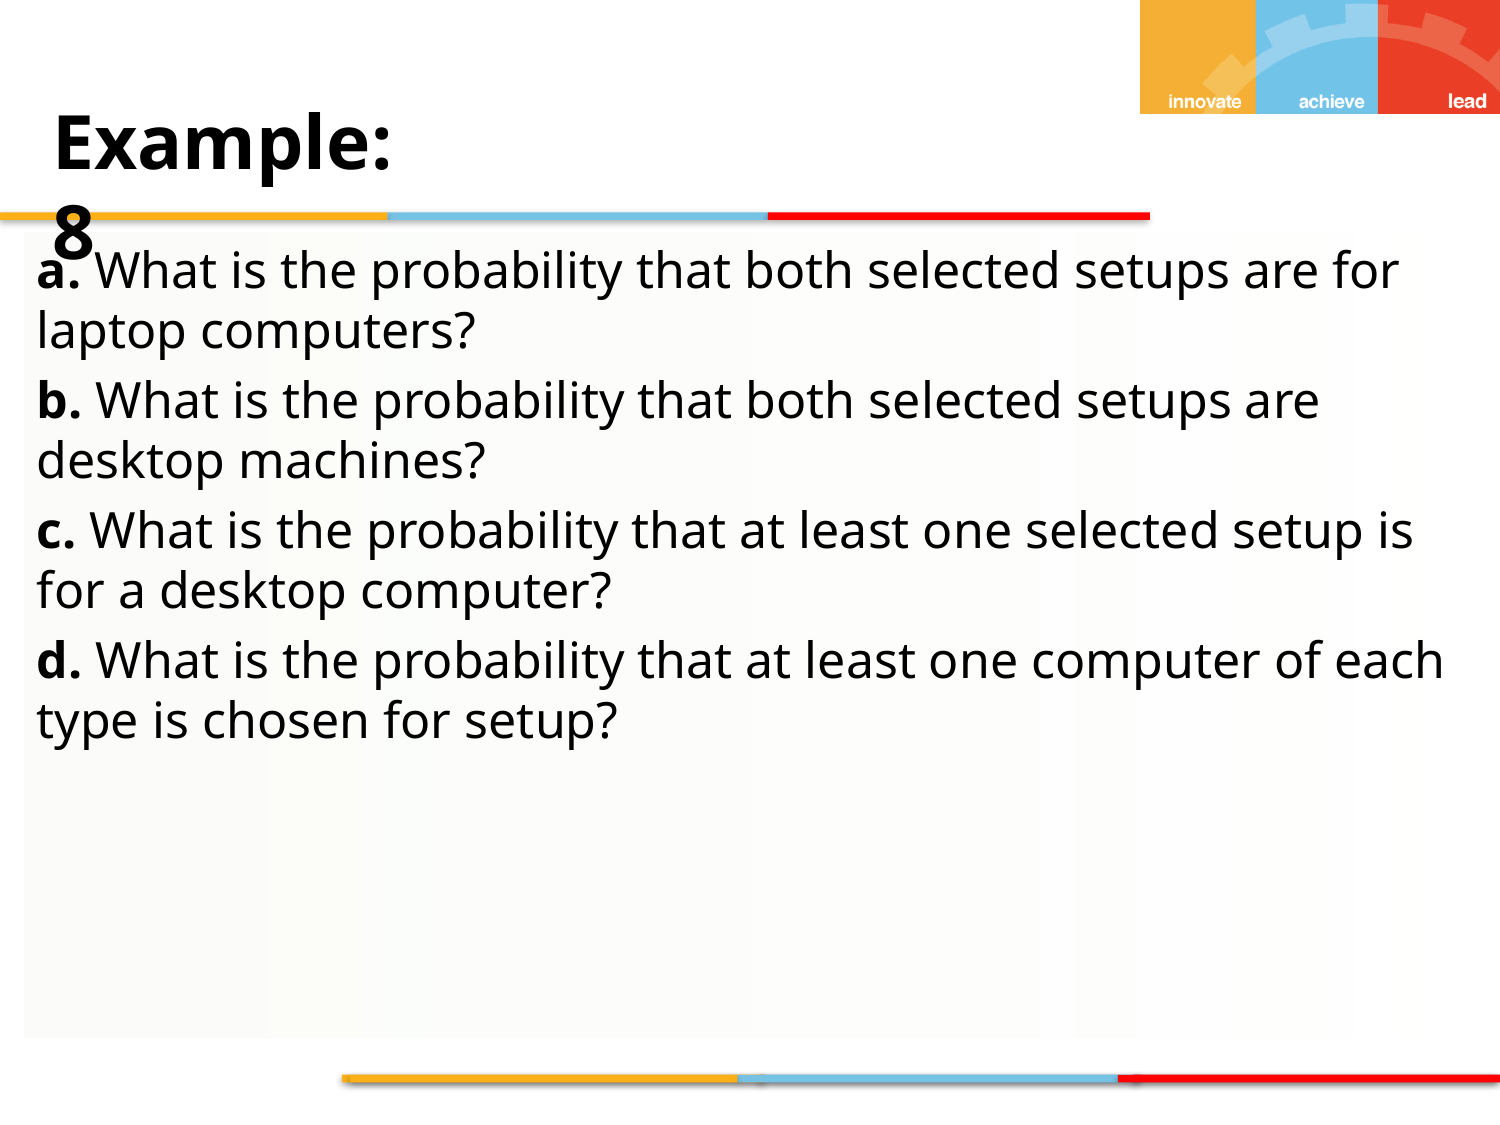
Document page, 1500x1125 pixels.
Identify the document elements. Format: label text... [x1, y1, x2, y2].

list a. What is the probability that both selected setups are for laptop computers? b. What is the probability that both selected setups are desktop machines? c. What is the probability that at least one selected setup is for a desktop computer? d. What is the probability that at least one computer of each type is chosen for setup? [24, 232, 1475, 1038]
text_box Example: 8 [37, 87, 463, 283]
picture [1140, 0, 1500, 114]
